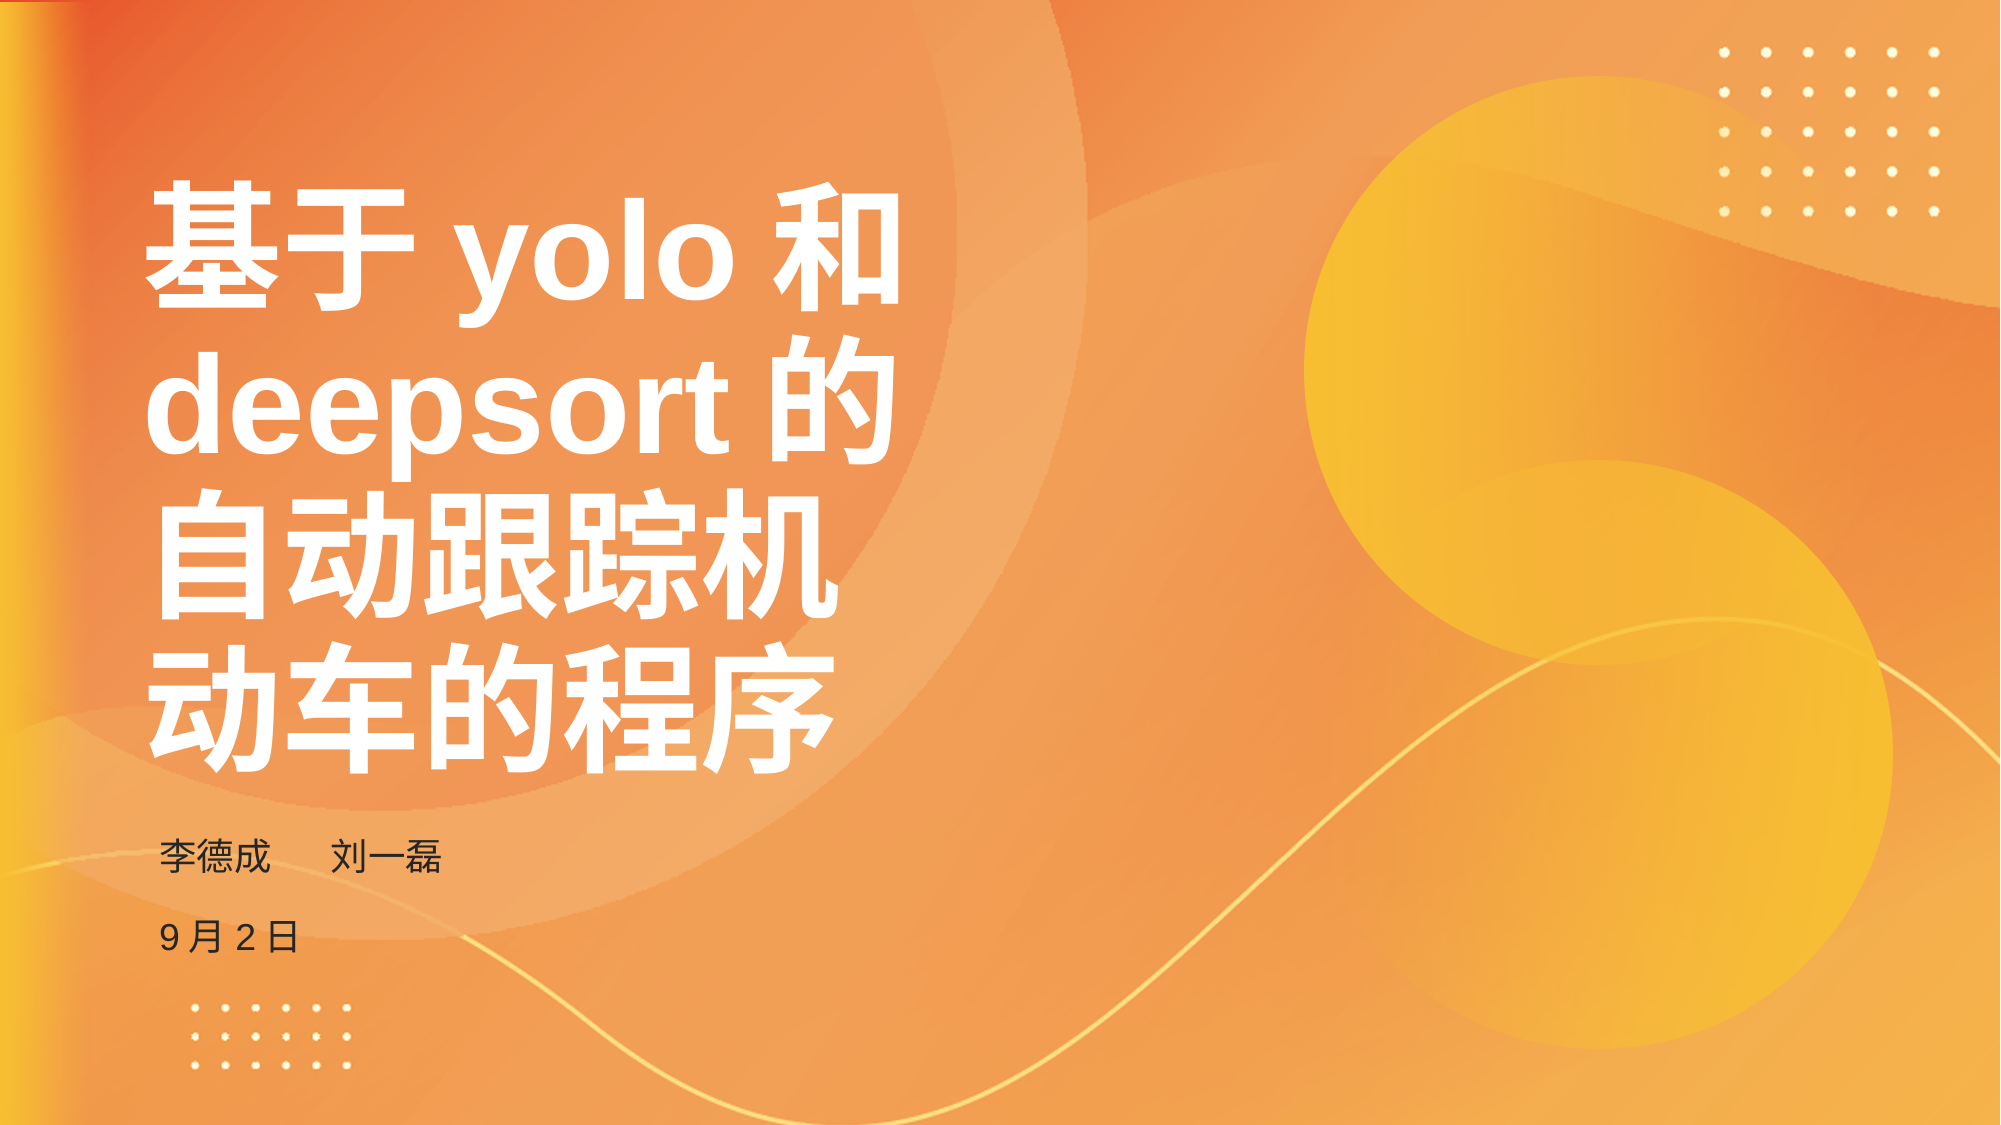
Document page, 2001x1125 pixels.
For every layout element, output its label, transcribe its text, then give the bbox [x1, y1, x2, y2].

title 基于yolo和deepsort的自动跟踪机动车的程序 [142, 165, 931, 803]
list 李德成 刘一磊 9月2日 [142, 819, 931, 958]
picture [0, 0, 2000, 1125]
